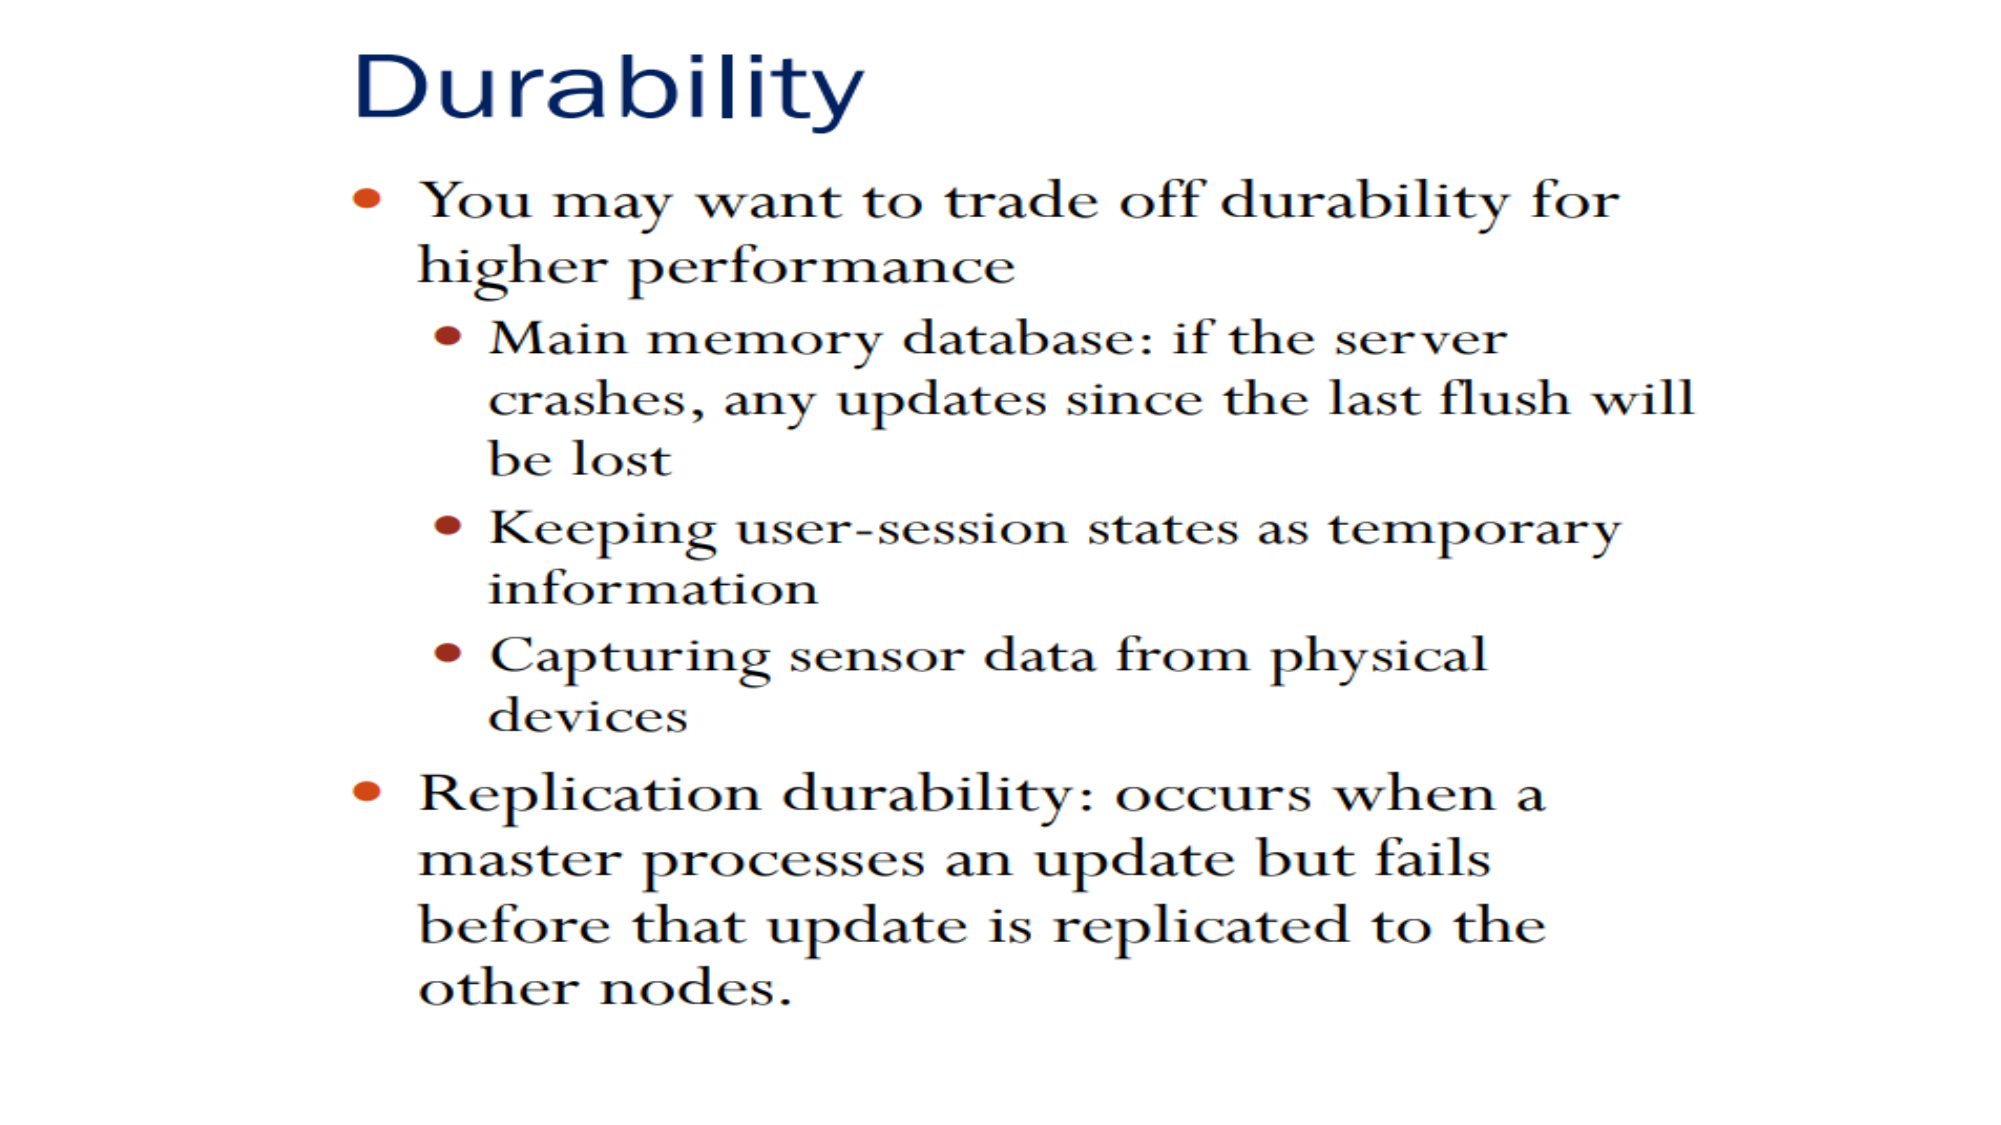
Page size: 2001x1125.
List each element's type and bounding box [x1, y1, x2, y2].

picture [228, 29, 1737, 1077]
